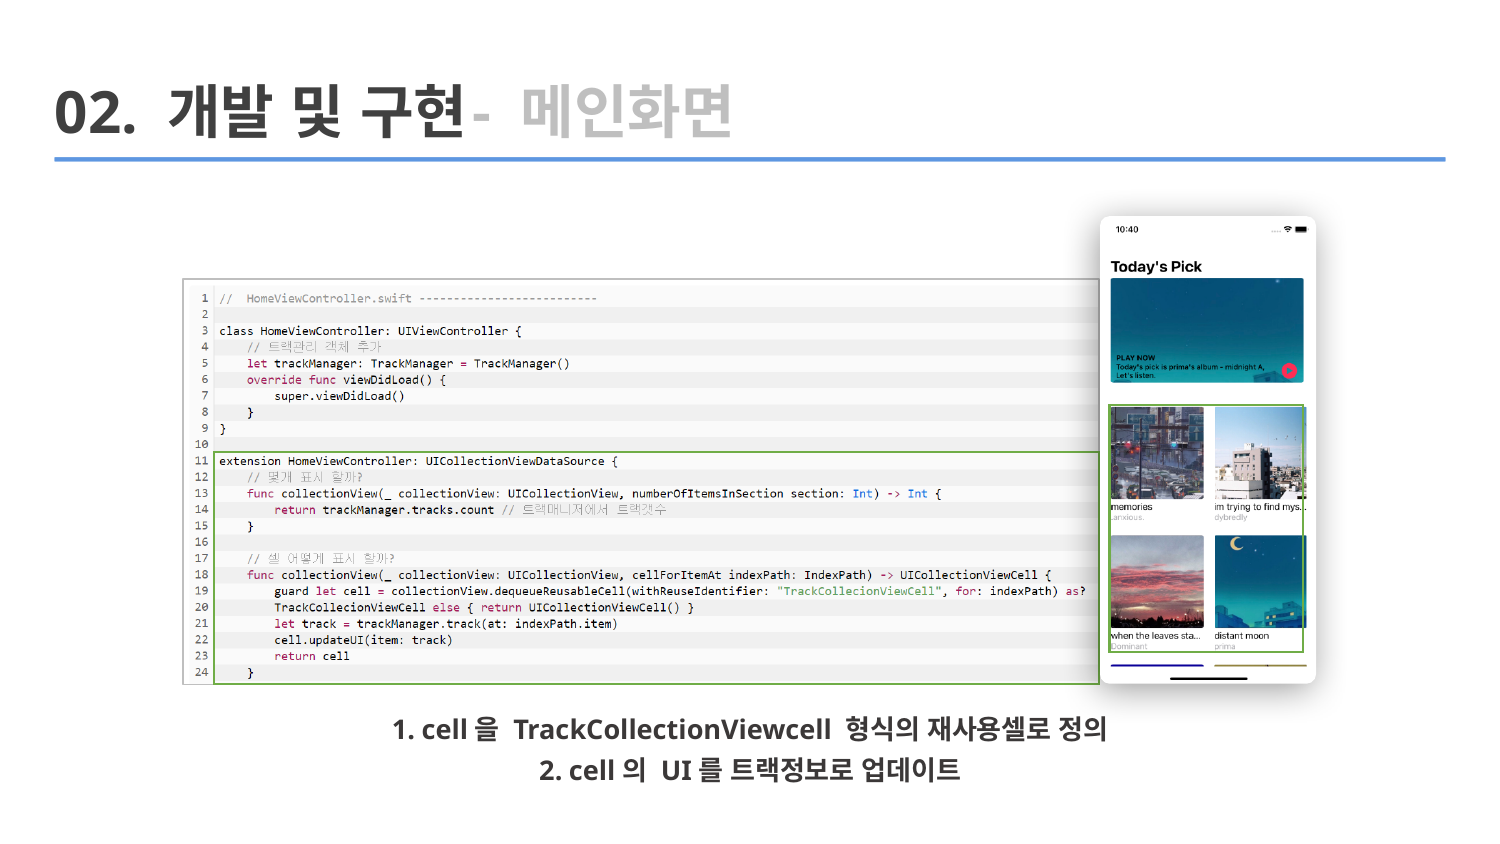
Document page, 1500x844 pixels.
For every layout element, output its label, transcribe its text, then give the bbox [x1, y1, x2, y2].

text_box cell을 TrackCollectionViewcell 형식의 재사용셀로 정의 cell의 UI를 트랙정보로 업데이트 [336, 705, 1164, 794]
text_box - 메인화면 [472, 67, 735, 153]
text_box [183, 216, 1317, 684]
